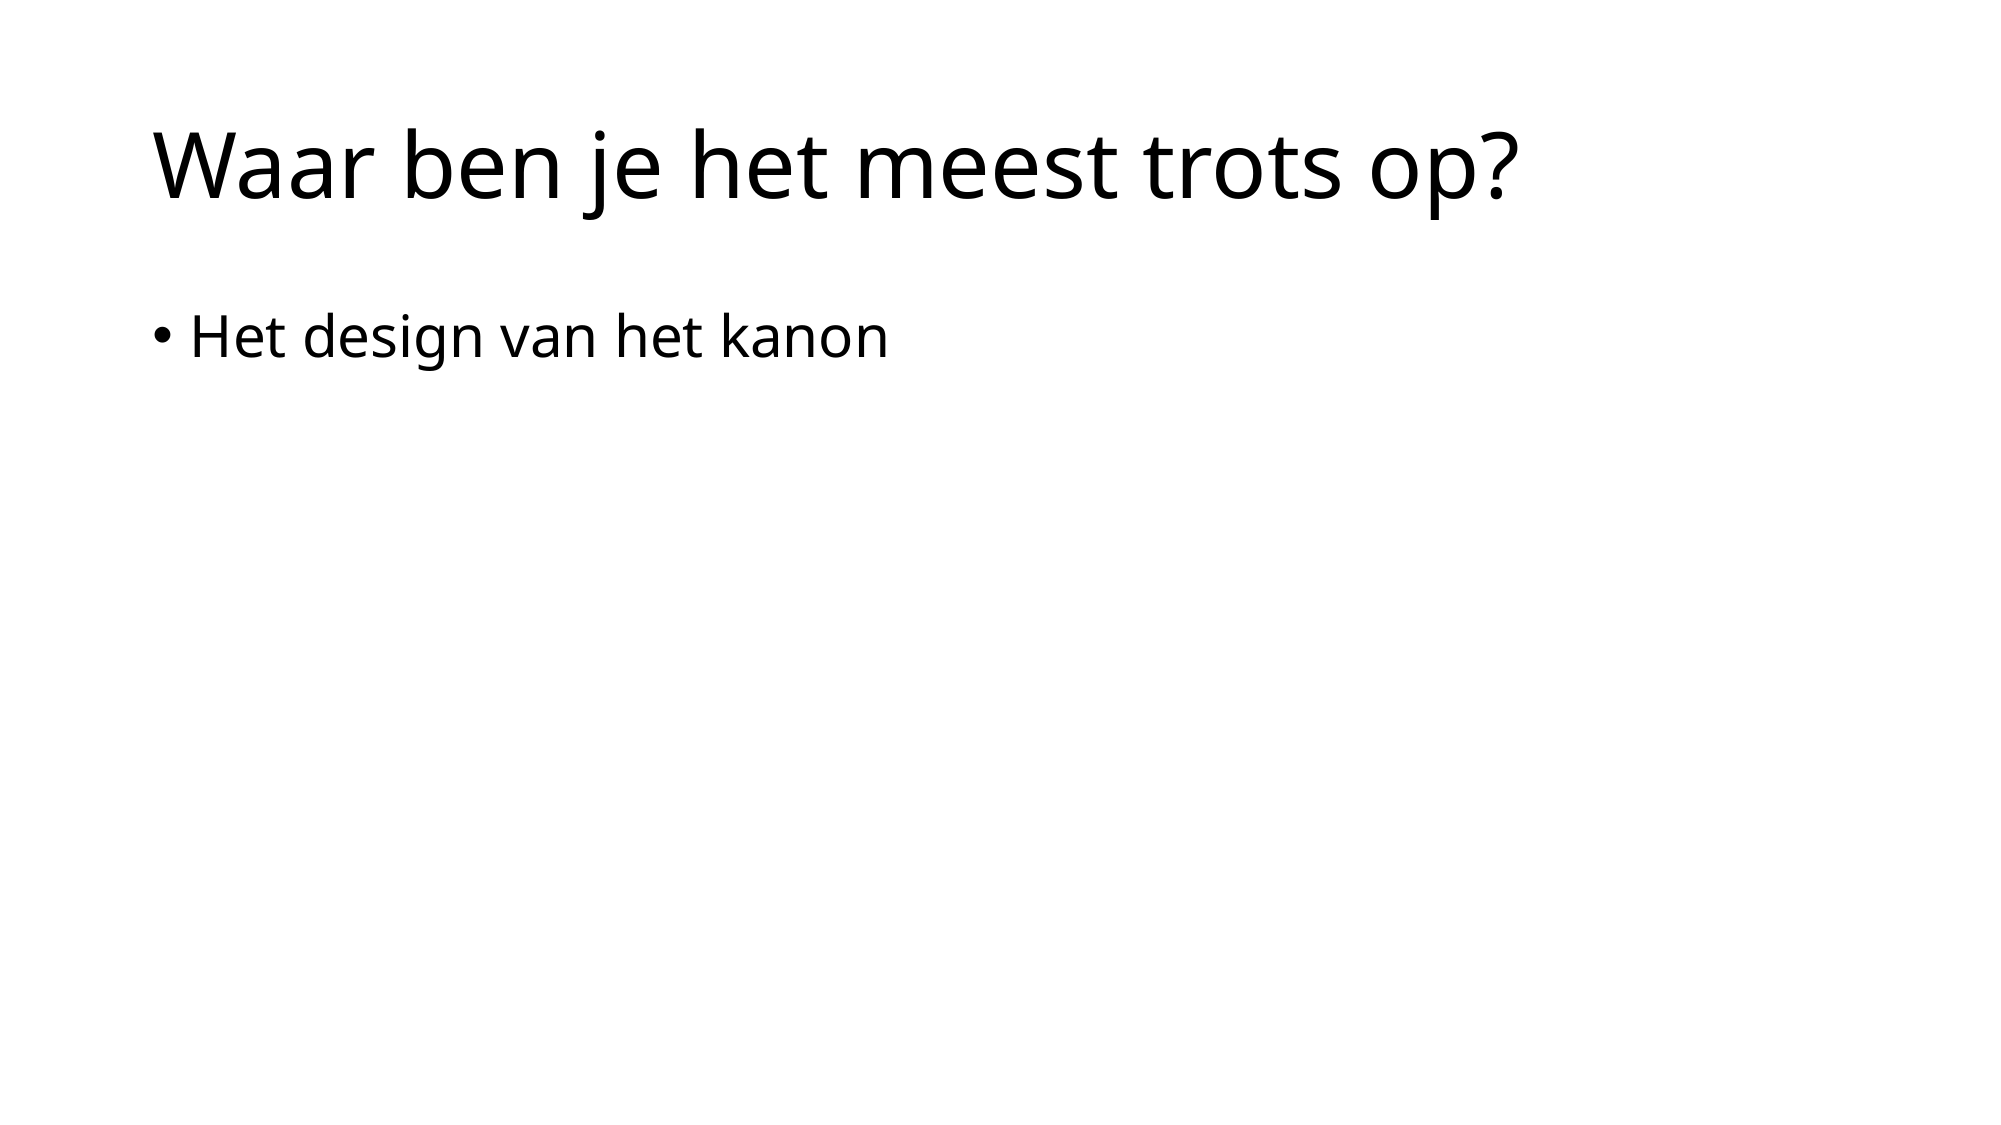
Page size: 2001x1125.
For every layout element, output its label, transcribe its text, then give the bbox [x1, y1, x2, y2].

list Het design van het kanon [137, 299, 1863, 1014]
title Waar ben je het meest trots op? [137, 59, 1863, 278]
